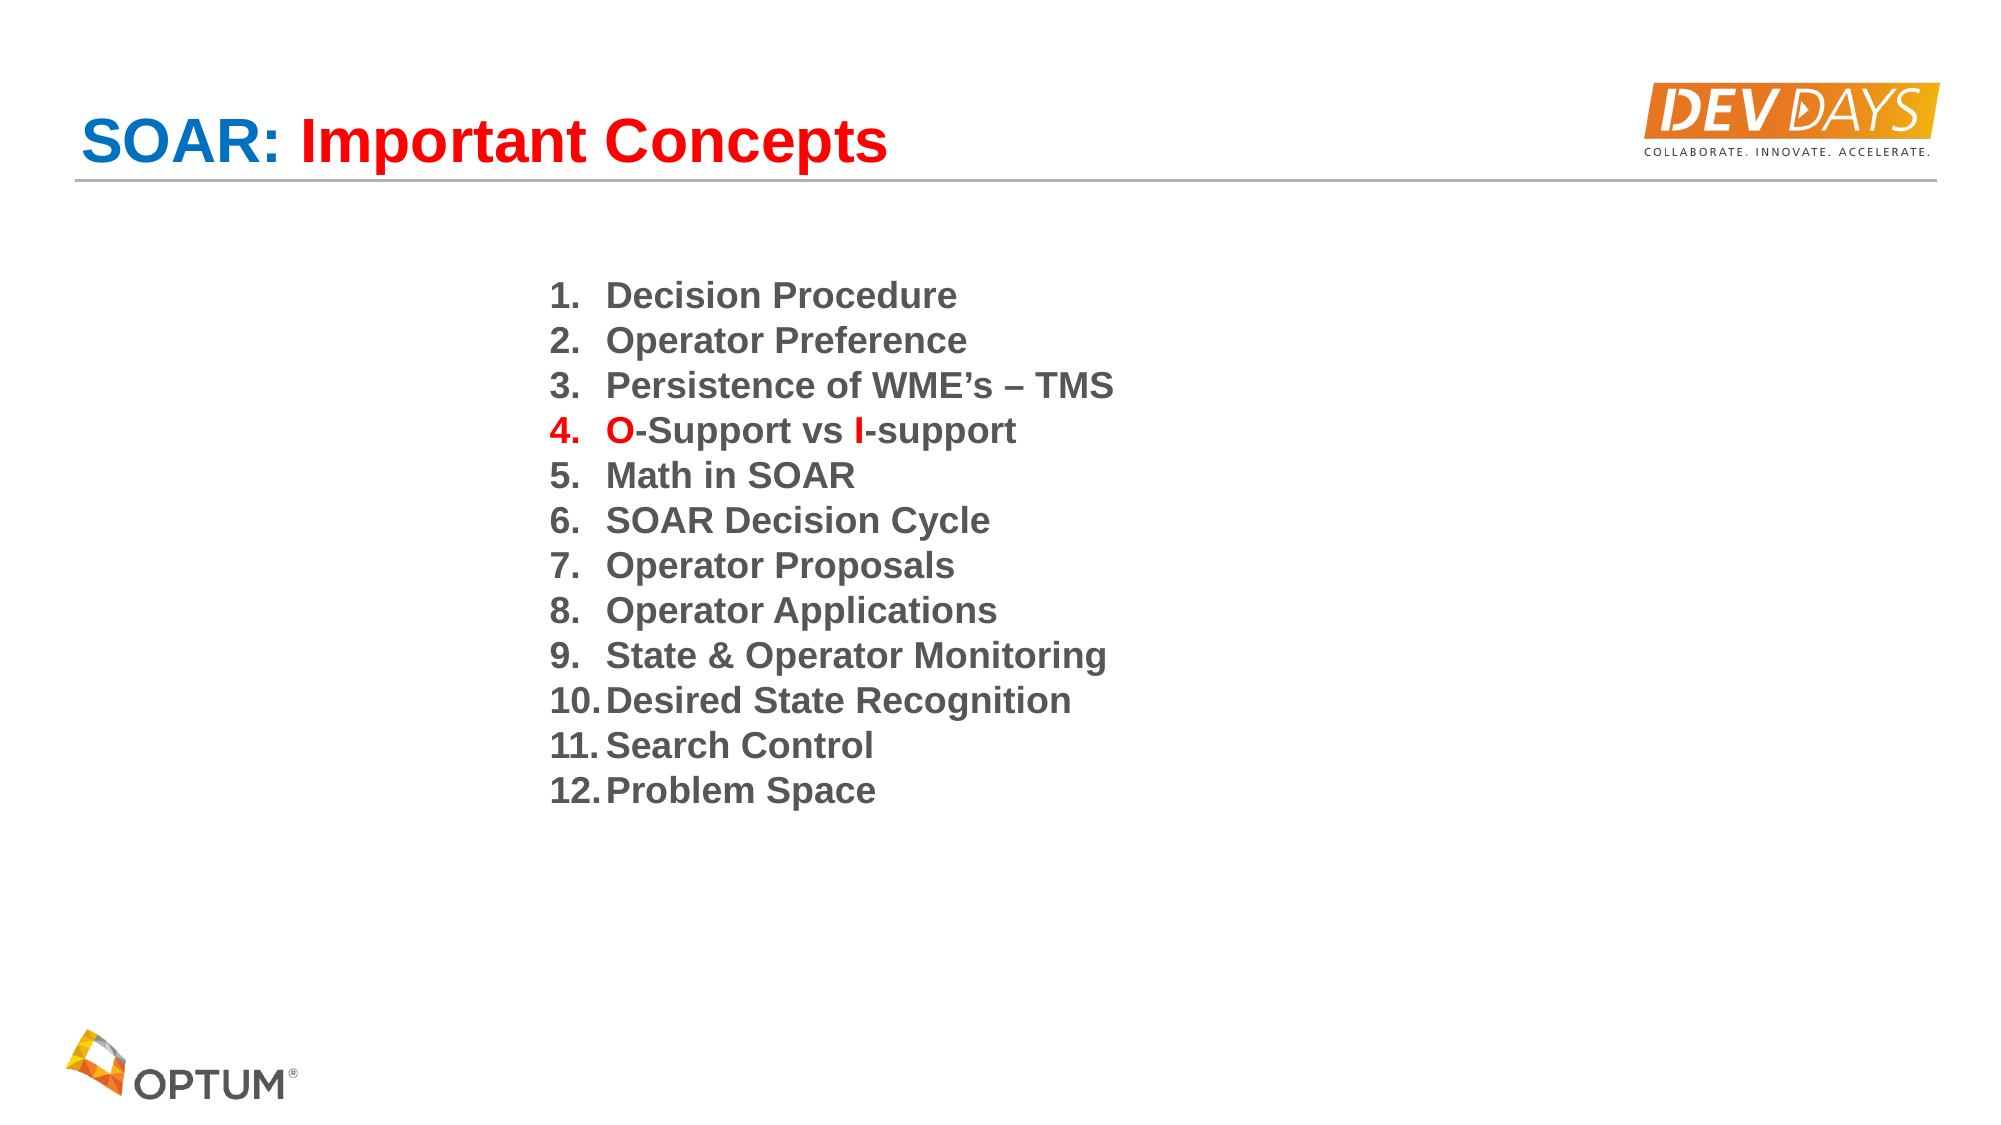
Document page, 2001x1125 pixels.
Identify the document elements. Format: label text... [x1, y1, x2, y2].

text_box Decision Procedure Operator Preference Persistence of WME’s – TMS O-Support vs I-support Math in SOAR SOAR Decision Cycle Operator Proposals Operator Applications State & Operator Monitoring Desired State Recognition Search Control Problem Space [549, 271, 1218, 859]
title SOAR: Important Concepts [81, 67, 1110, 177]
picture [64, 1027, 299, 1101]
